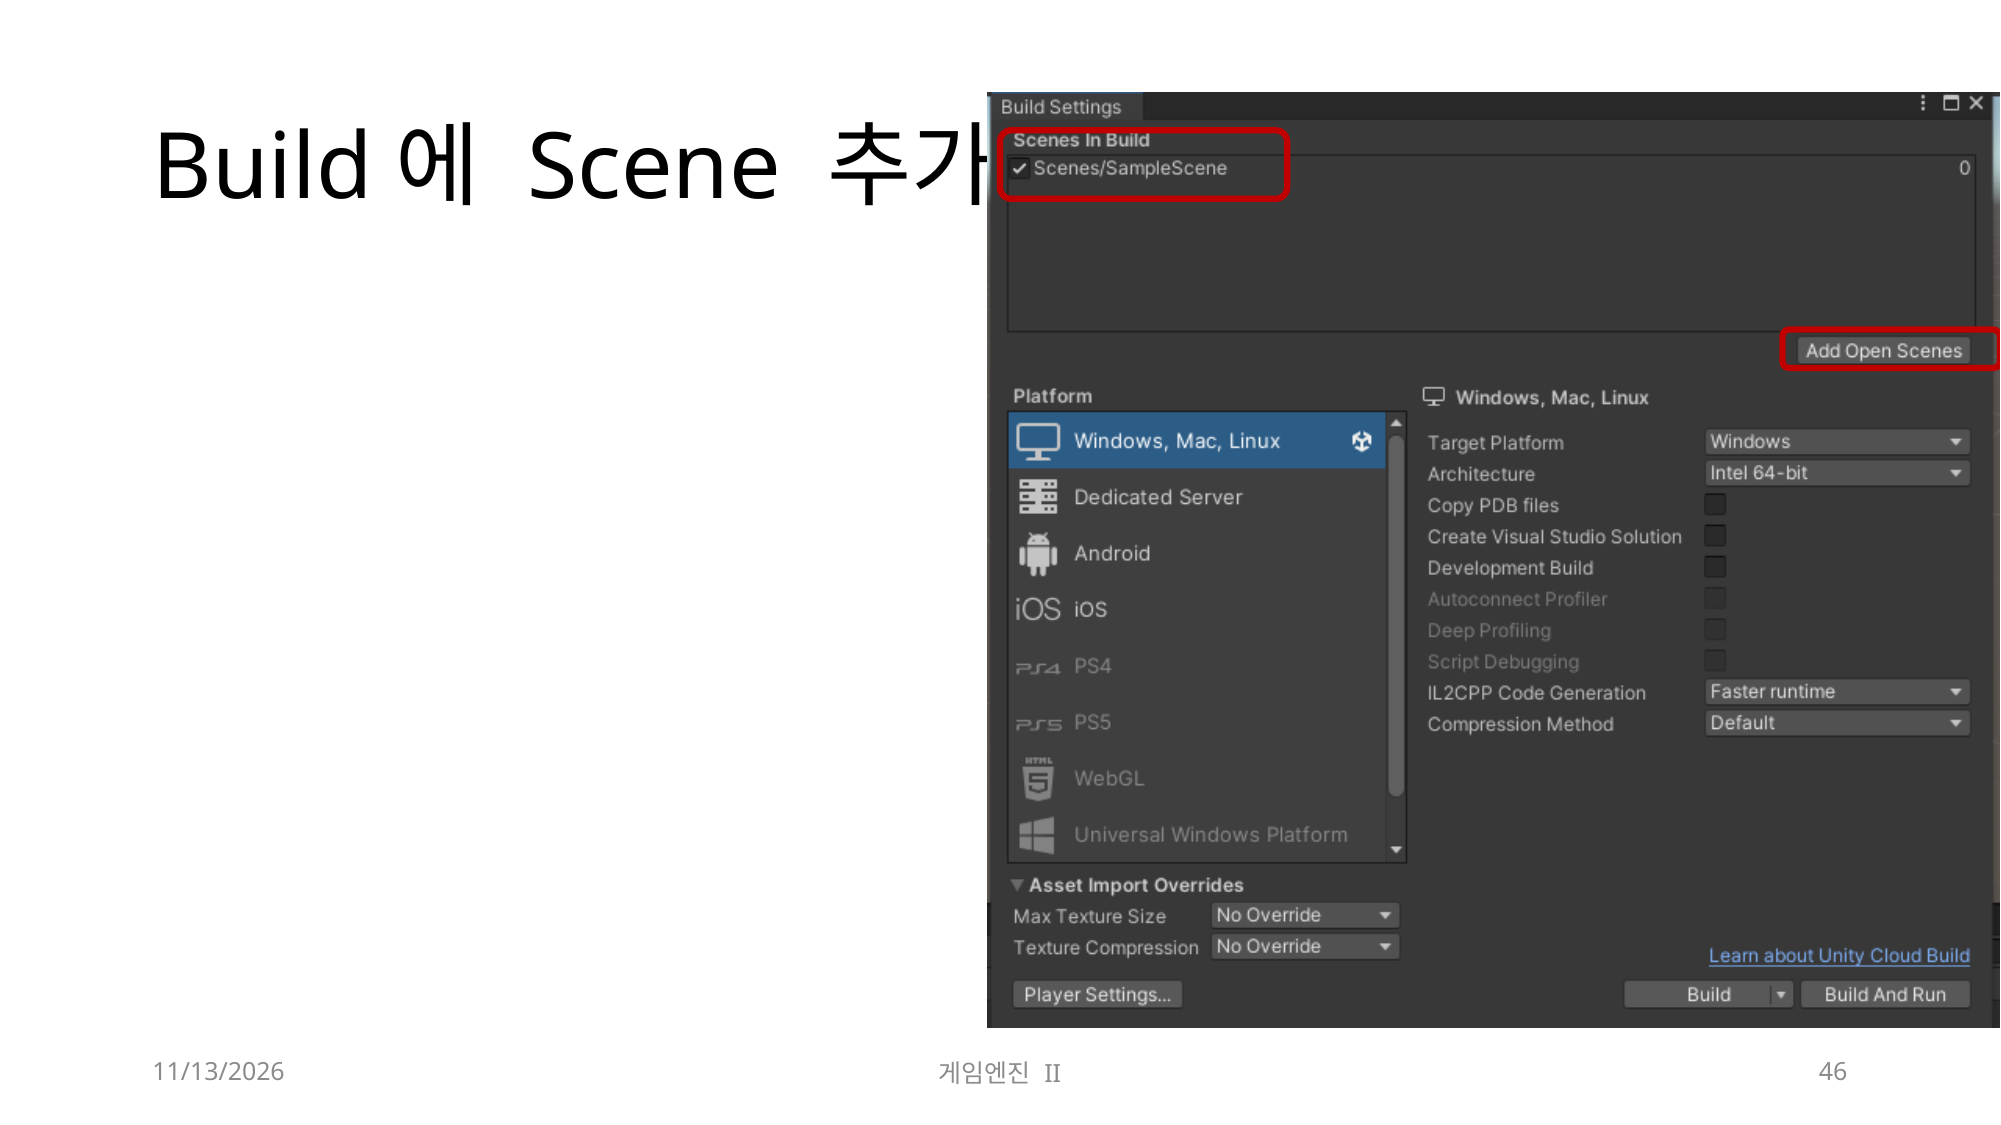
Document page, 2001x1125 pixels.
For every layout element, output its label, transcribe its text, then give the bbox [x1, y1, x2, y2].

title Build에 Scene 추가 [137, 59, 1863, 278]
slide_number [137, 1042, 588, 1103]
footer 게임엔진 II [662, 1042, 1338, 1103]
slide_number 46 [1412, 1042, 1863, 1103]
picture [987, 92, 2000, 1029]
